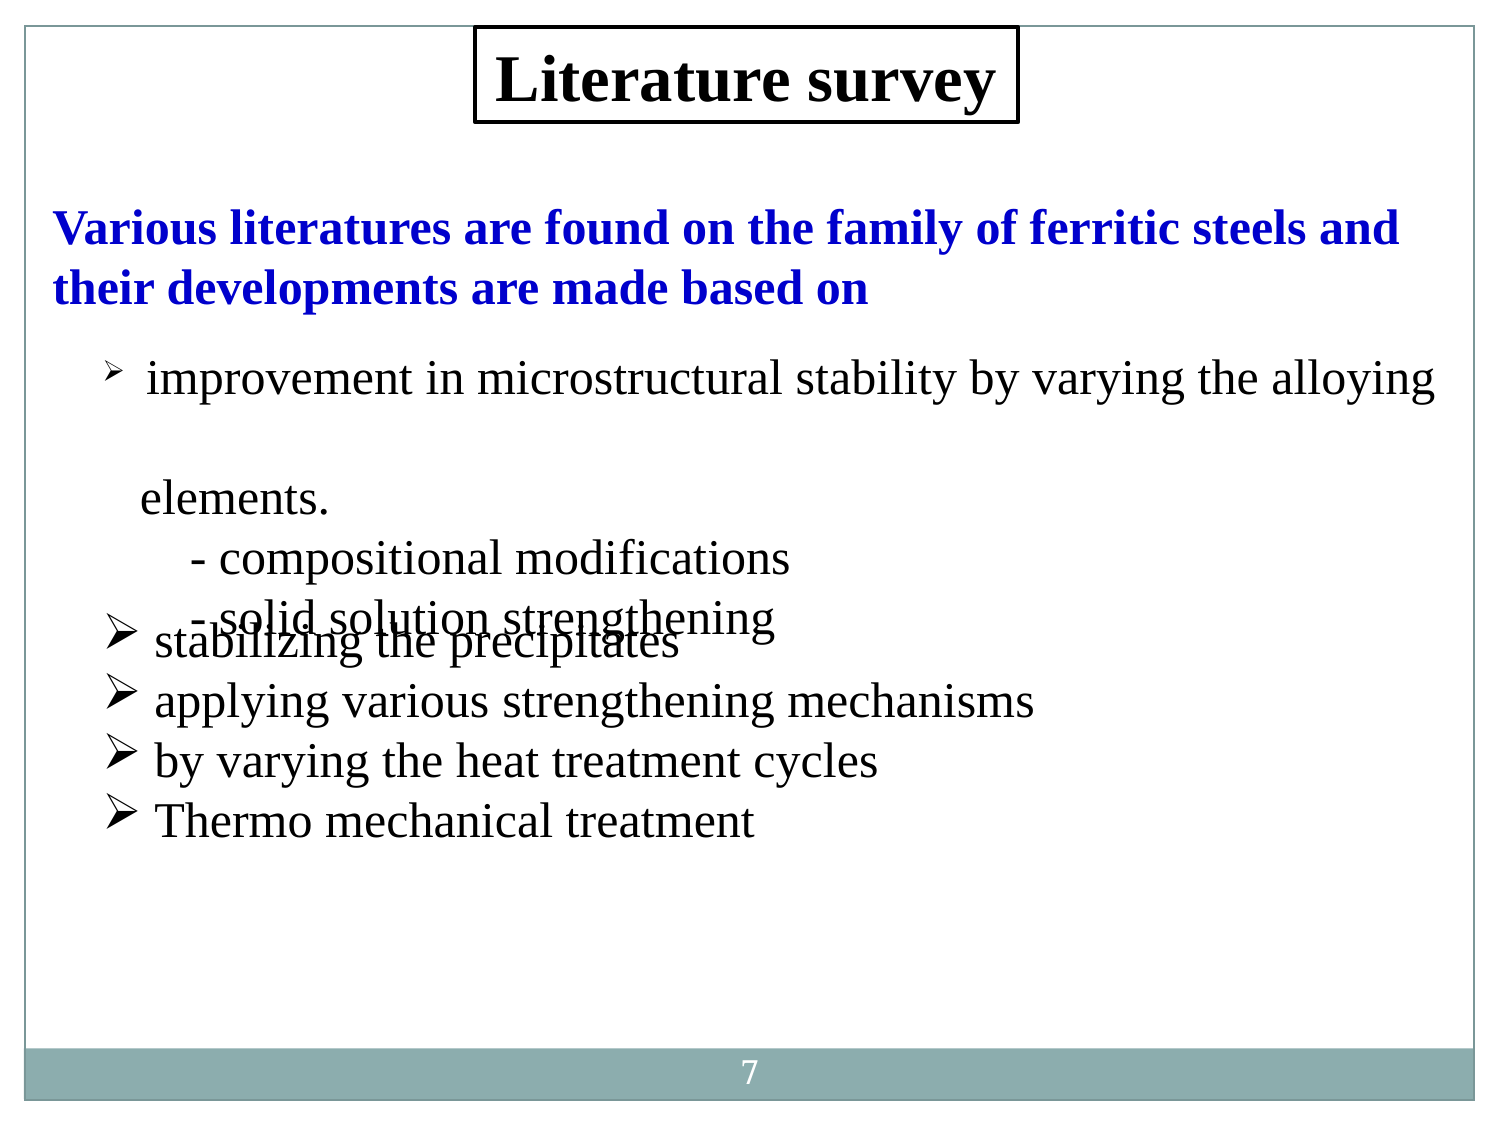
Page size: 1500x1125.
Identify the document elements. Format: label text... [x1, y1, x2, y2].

slide_number 7 [699, 1037, 800, 1110]
text_box improvement in microstructural stability by varying the alloying elements. - compositional modifications - solid solution strengthening [87, 337, 1463, 653]
text_box Various literatures are found on the family of ferritic steels and their developments are made based on [37, 187, 1463, 323]
text_box Literature survey [473, 25, 1020, 124]
text_box stabilizing the precipitates applying various strengthening mechanisms by varying the heat treatment cycles Thermo mechanical treatment [87, 599, 1438, 855]
